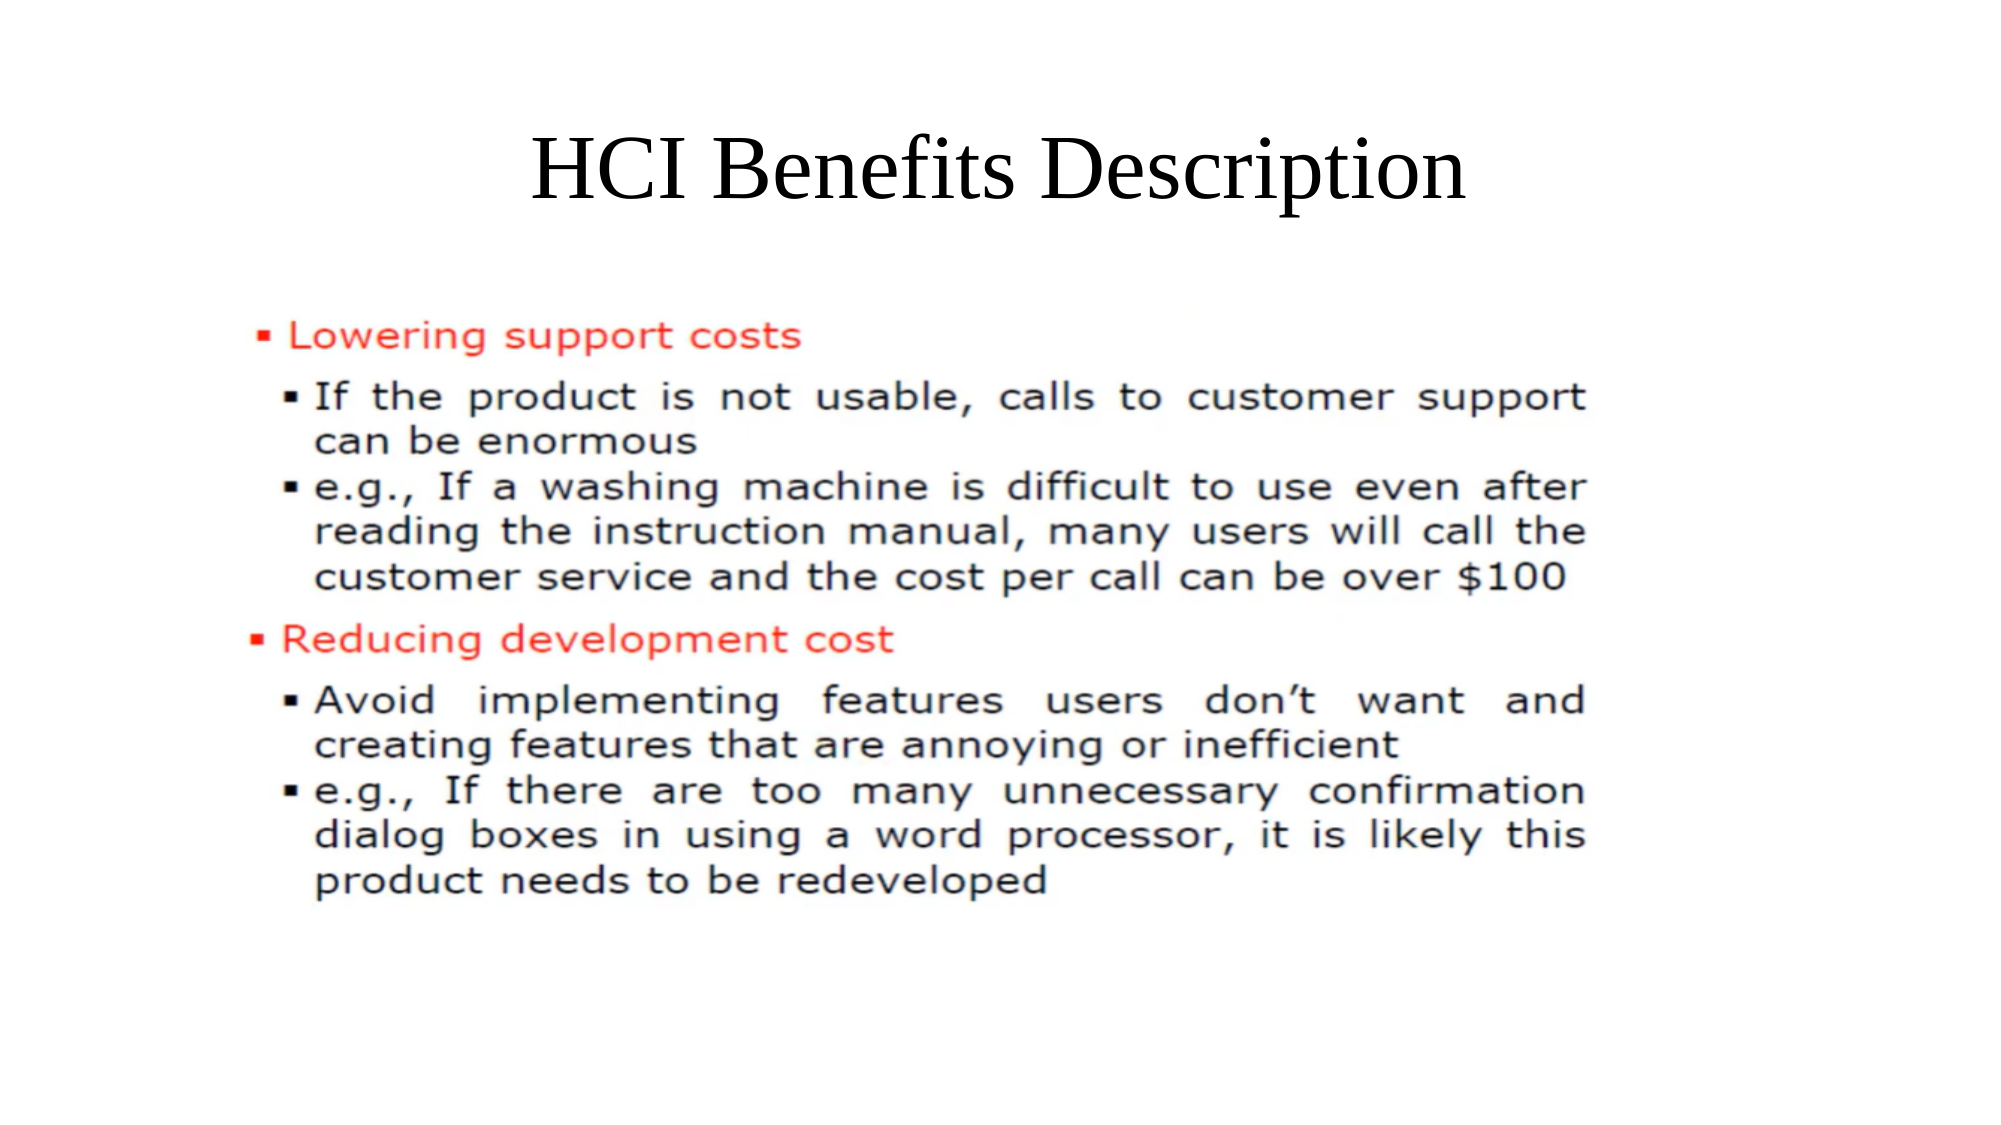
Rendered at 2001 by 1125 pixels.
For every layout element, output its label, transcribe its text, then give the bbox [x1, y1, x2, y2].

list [236, 301, 1643, 930]
title HCI Benefits Description [137, 59, 1863, 278]
